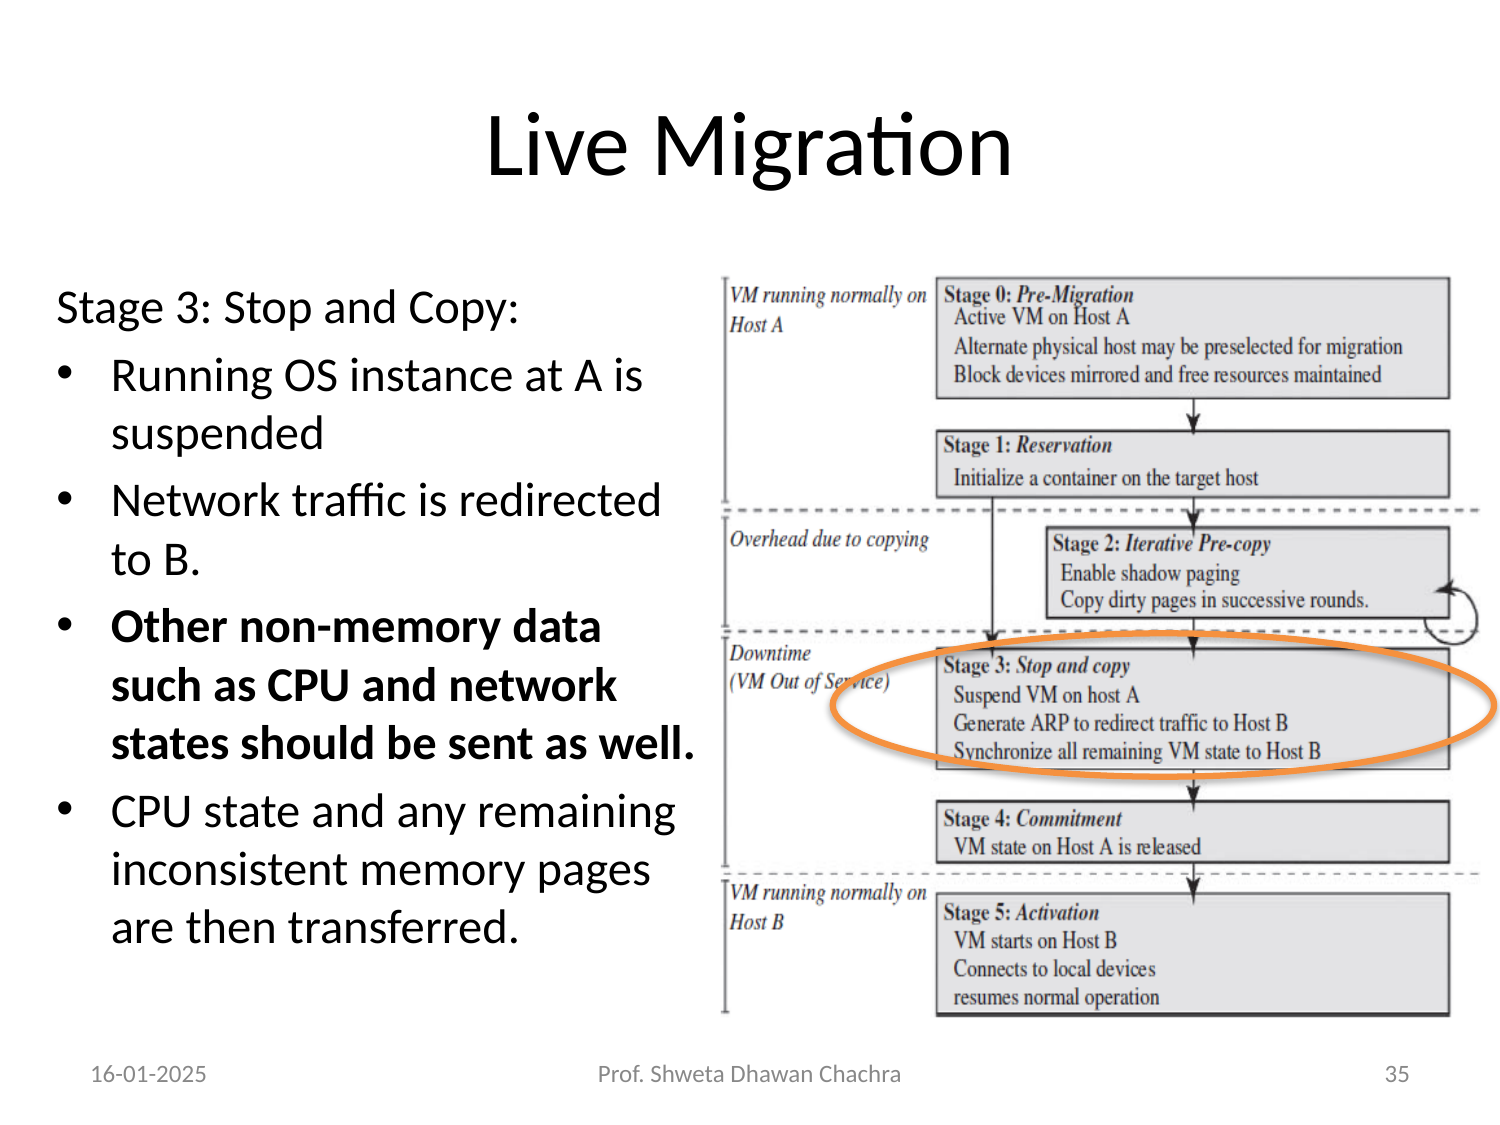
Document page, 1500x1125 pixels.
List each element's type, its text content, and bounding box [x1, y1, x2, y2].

footer Prof. Shweta Dhawan Chachra [512, 1042, 988, 1103]
list Stage 3: Stop and Copy: Running OS instance at A is suspended Network traffic is redirected to B. Other non-memory data such as CPU and network states should be sent as well. CPU state and any remaining inconsistent memory pages are then transferred. [41, 267, 699, 1010]
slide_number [75, 1042, 425, 1103]
slide_number ‹#› [1074, 1042, 1425, 1103]
picture [701, 266, 1500, 1030]
title Live Migration [75, 45, 1425, 233]
